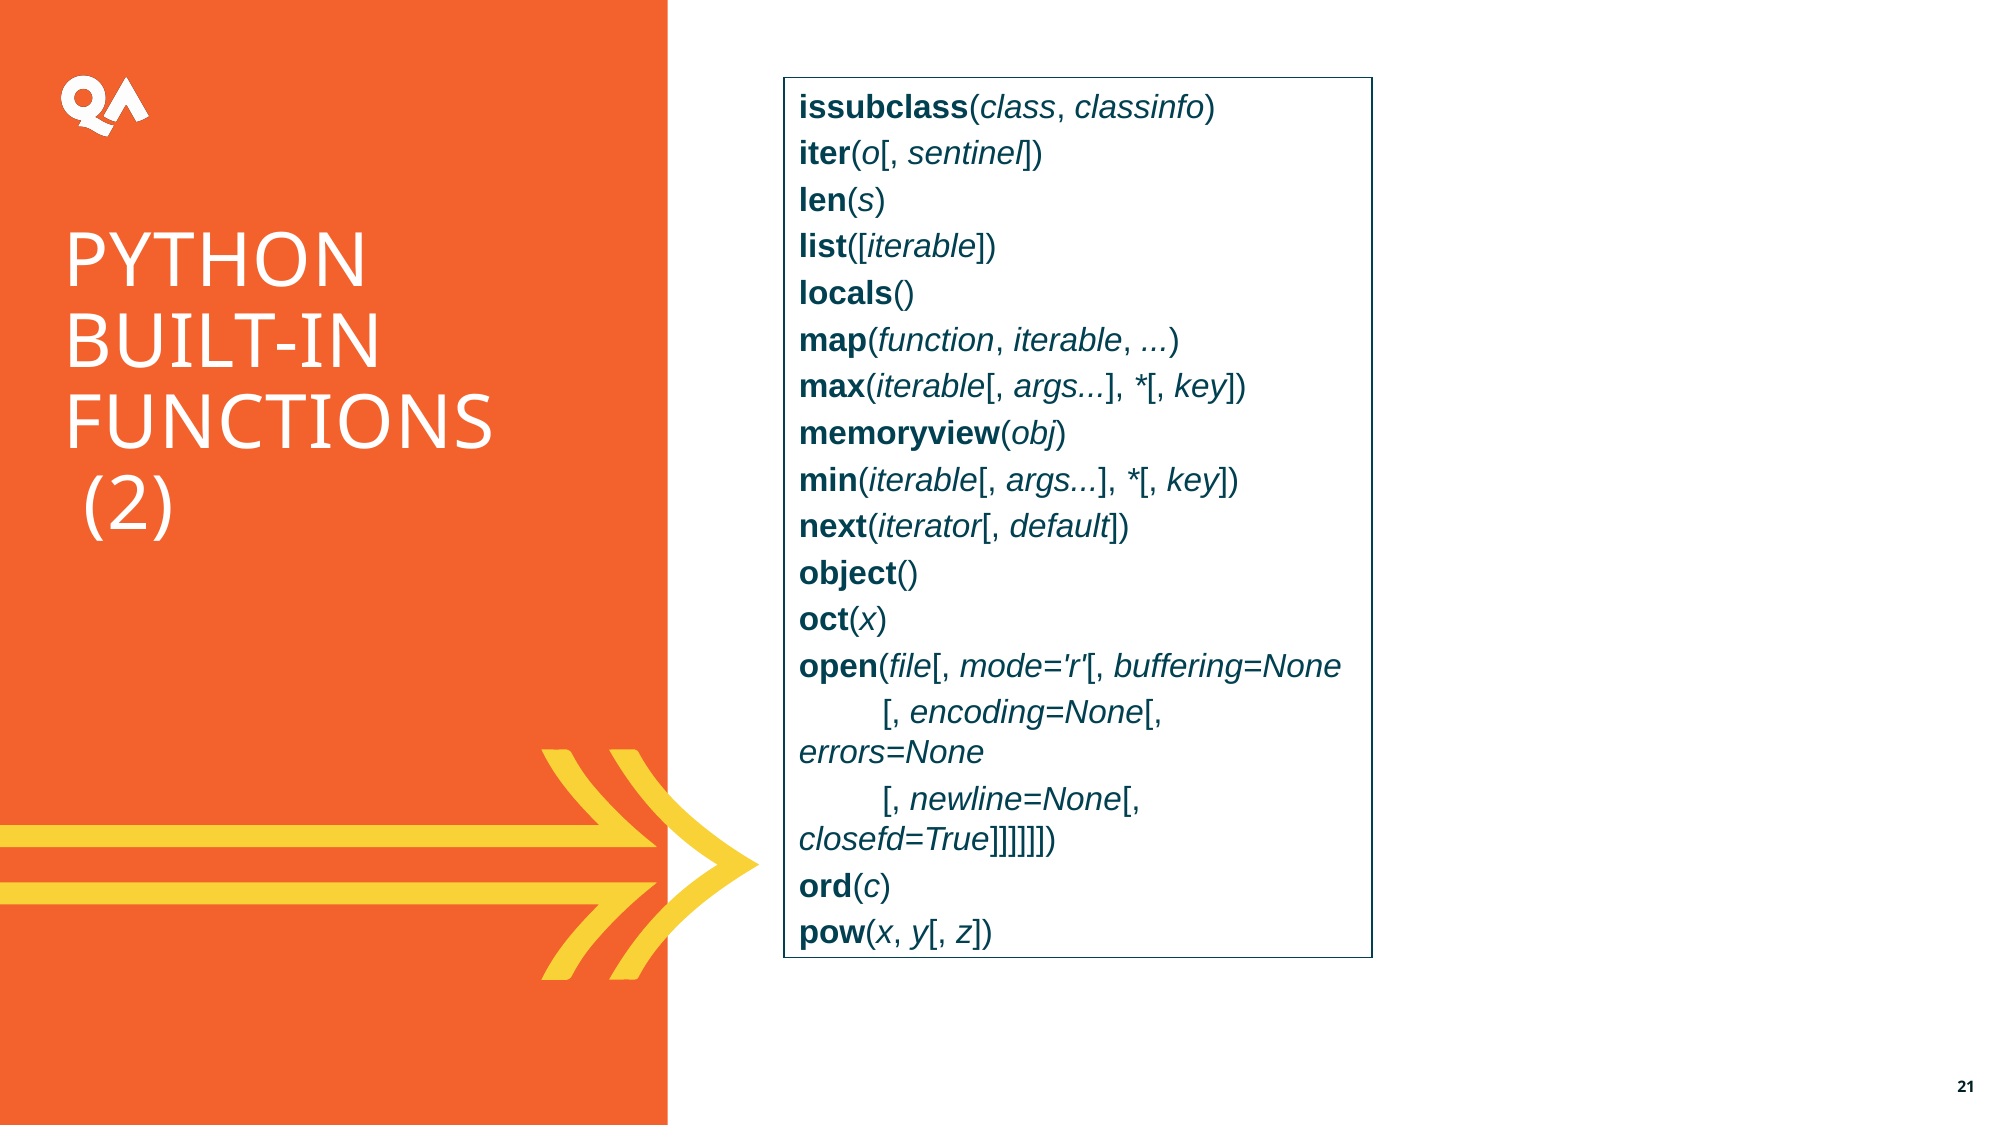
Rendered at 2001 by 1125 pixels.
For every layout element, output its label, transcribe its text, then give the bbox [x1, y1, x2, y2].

slide_number 21 [1846, 1068, 1976, 1098]
text_box issubclass(class, classinfo) iter(o[, sentinel]) len(s) list([iterable]) locals() map(function, iterable, ...) max(iterable[, args...], *[, key]) memoryview(obj) min(iterable[, args...], *[, key]) next(iterator[, default]) object() oct(x) open(file[, mode='r'[, buffering=None [, encoding=None[, errors=None [, newline=None[, closefd=True]]]]]]) ord(c) pow(x, y[, z]) [784, 77, 1372, 958]
list Python built-in Functions (2) [63, 221, 628, 673]
picture [44, 61, 166, 148]
